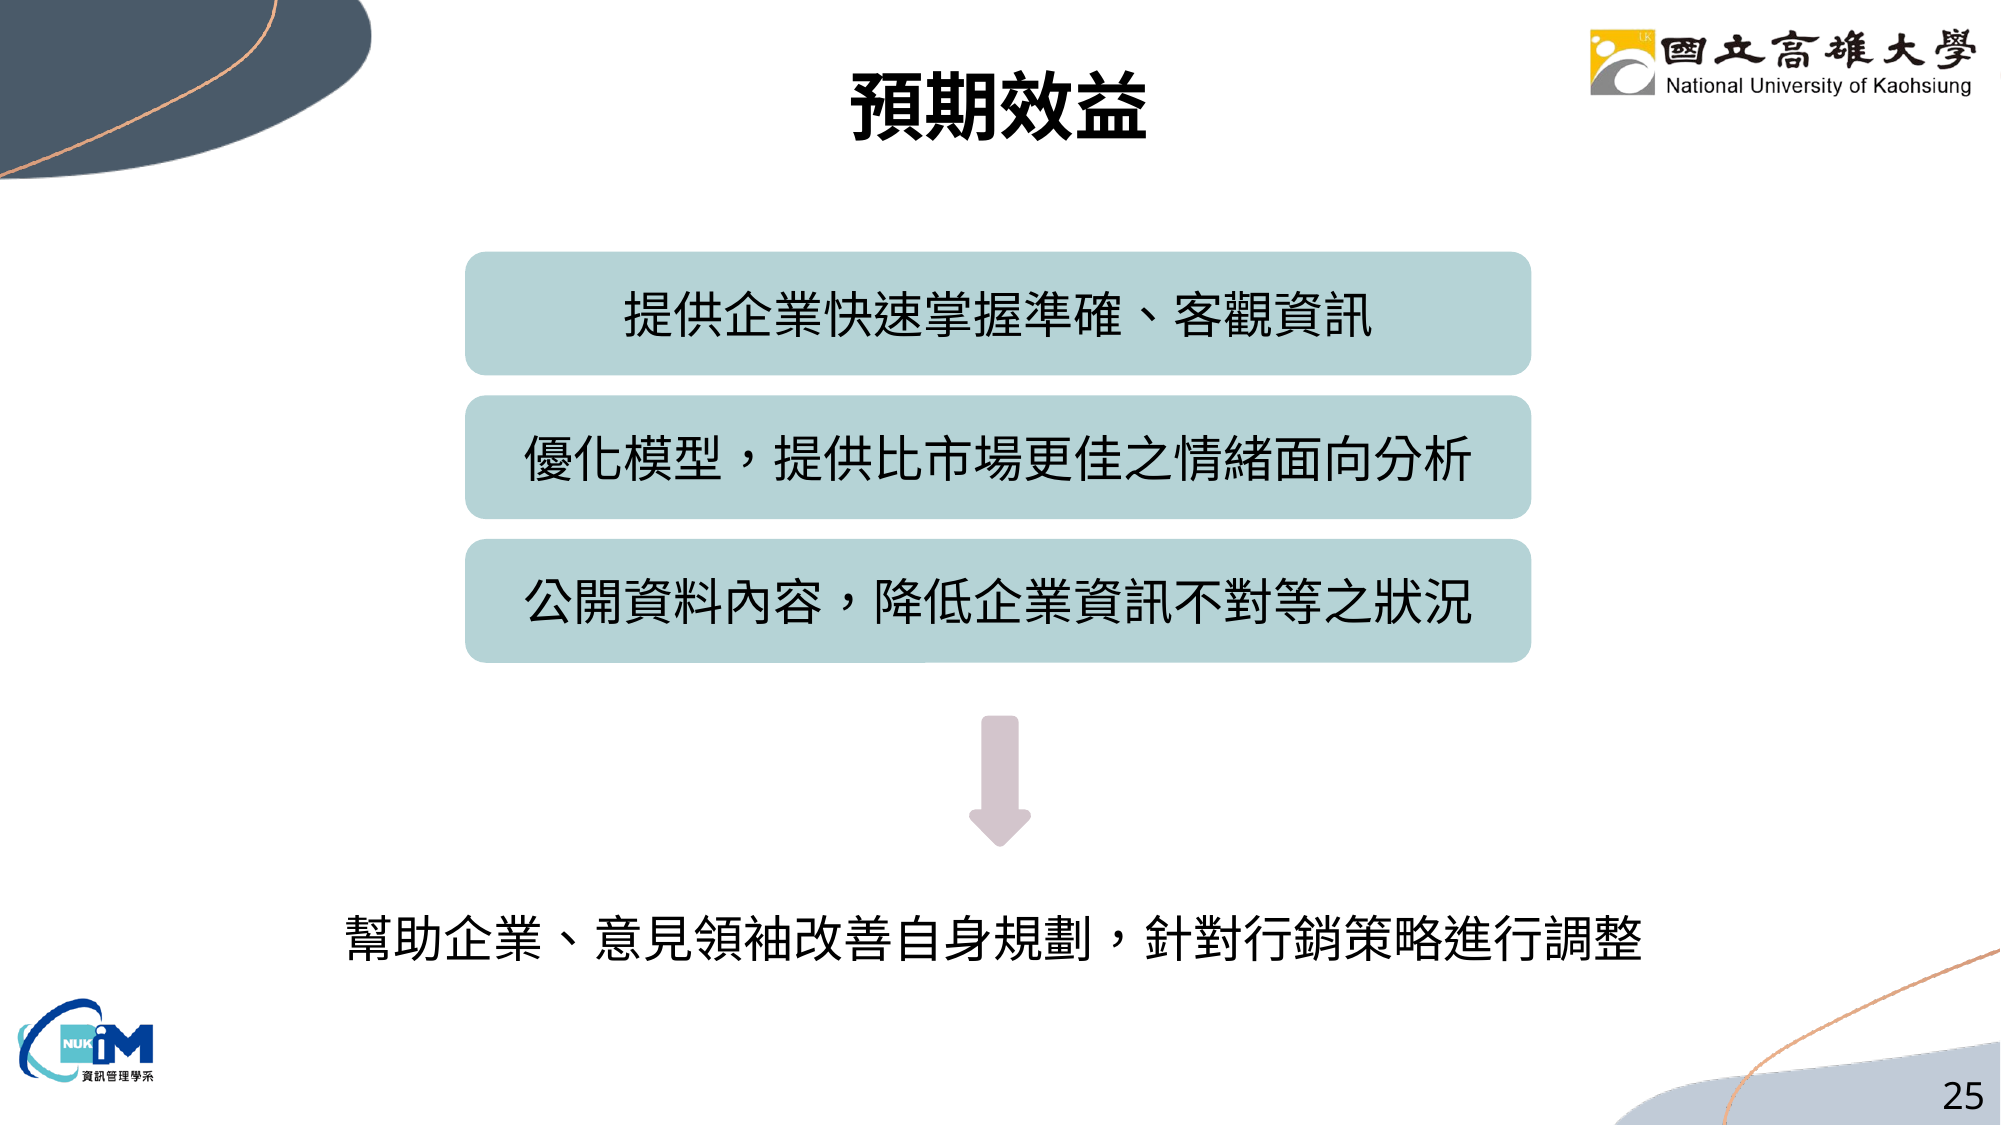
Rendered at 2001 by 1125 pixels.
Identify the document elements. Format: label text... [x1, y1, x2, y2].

text_box 25 [1549, 1064, 2000, 1125]
picture [0, 948, 478, 1125]
picture [1522, 0, 2001, 177]
text_box [975, 722, 1025, 841]
text_box 預期效益 [835, 51, 1165, 157]
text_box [465, 251, 1532, 663]
text_box 幫助企業、意見領袖改善自身規劃，針對行銷策略進行調整 [328, 840, 1672, 976]
picture [1603, 918, 2001, 1125]
picture [0, 0, 372, 207]
